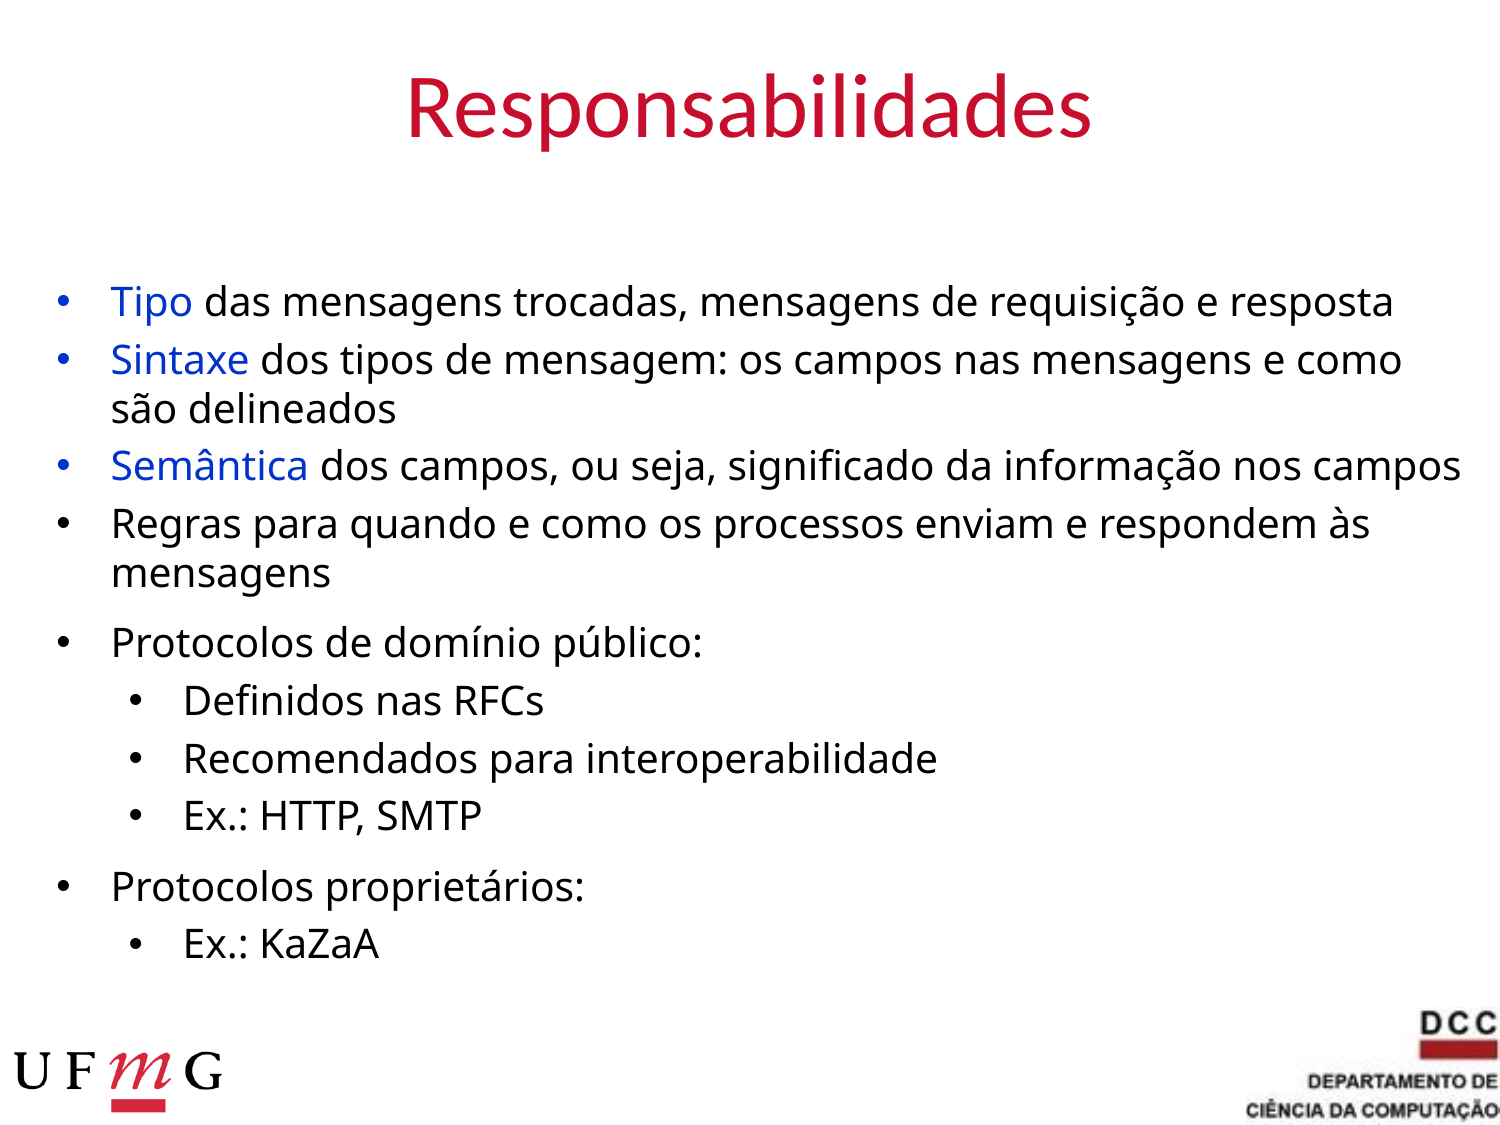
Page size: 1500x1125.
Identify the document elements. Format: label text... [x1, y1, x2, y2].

text_box Tipo das mensagens trocadas, mensagens de requisição e resposta Sintaxe dos tipos de mensagem: os campos nas mensagens e como são delineados Semântica dos campos, ou seja, significado da informação nos campos Regras para quando e como os processos enviam e respondem às mensagens Protocolos de domínio público: Definidos nas RFCs Recomendados para interoperabilidade Ex.: HTTP, SMTP Protocolos proprietários: Εx.: KaZaA [41, 268, 1485, 1020]
picture [1246, 1007, 1500, 1125]
title Responsabilidades [75, 7, 1425, 195]
picture [5, 1034, 231, 1123]
